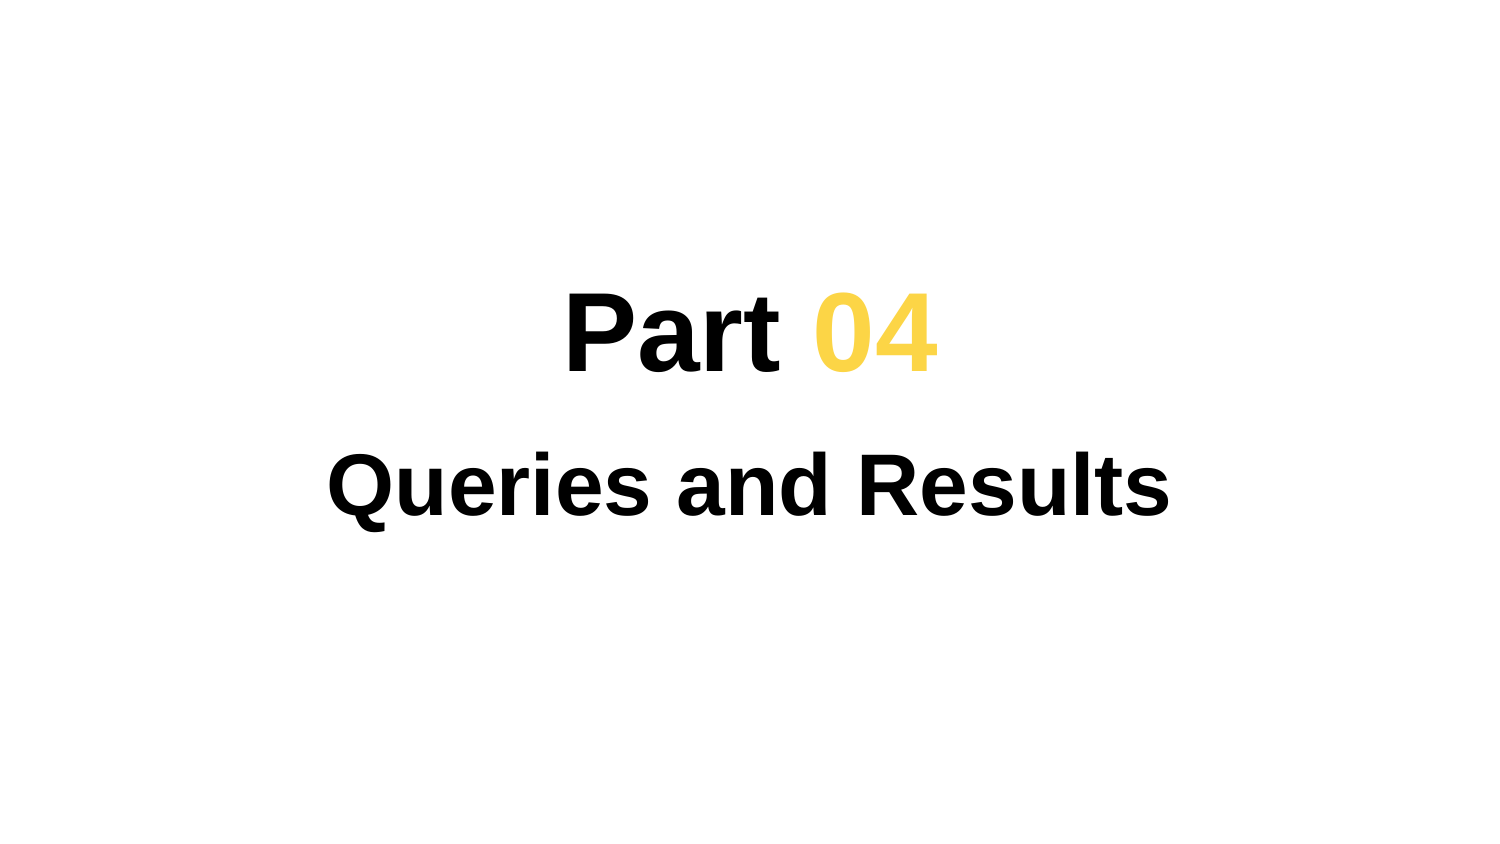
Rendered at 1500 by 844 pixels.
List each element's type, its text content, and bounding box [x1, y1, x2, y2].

text_box Part 04 [524, 252, 975, 400]
text_box Queries and Results [128, 421, 1372, 538]
